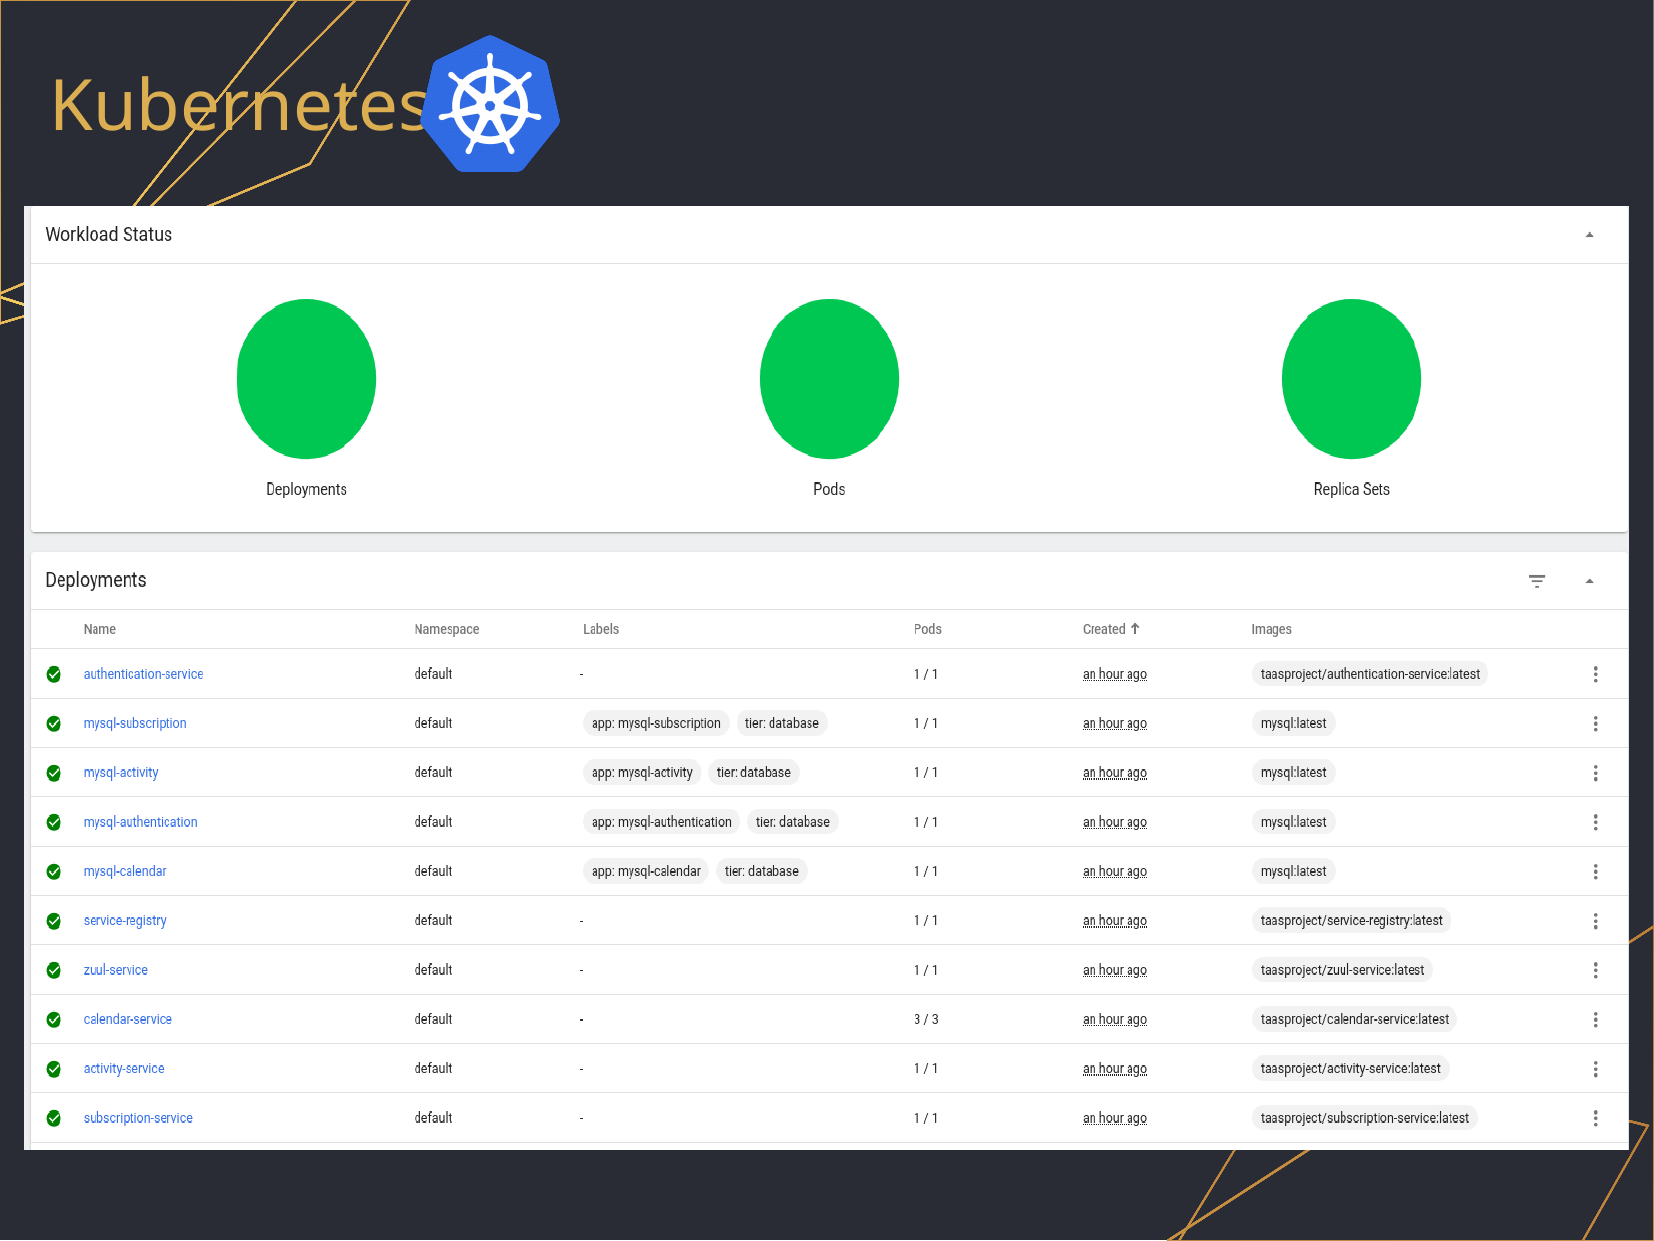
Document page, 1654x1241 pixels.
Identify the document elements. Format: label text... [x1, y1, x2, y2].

picture [417, 33, 562, 174]
title Kubernetes [49, 0, 1538, 205]
picture [24, 206, 1629, 1150]
